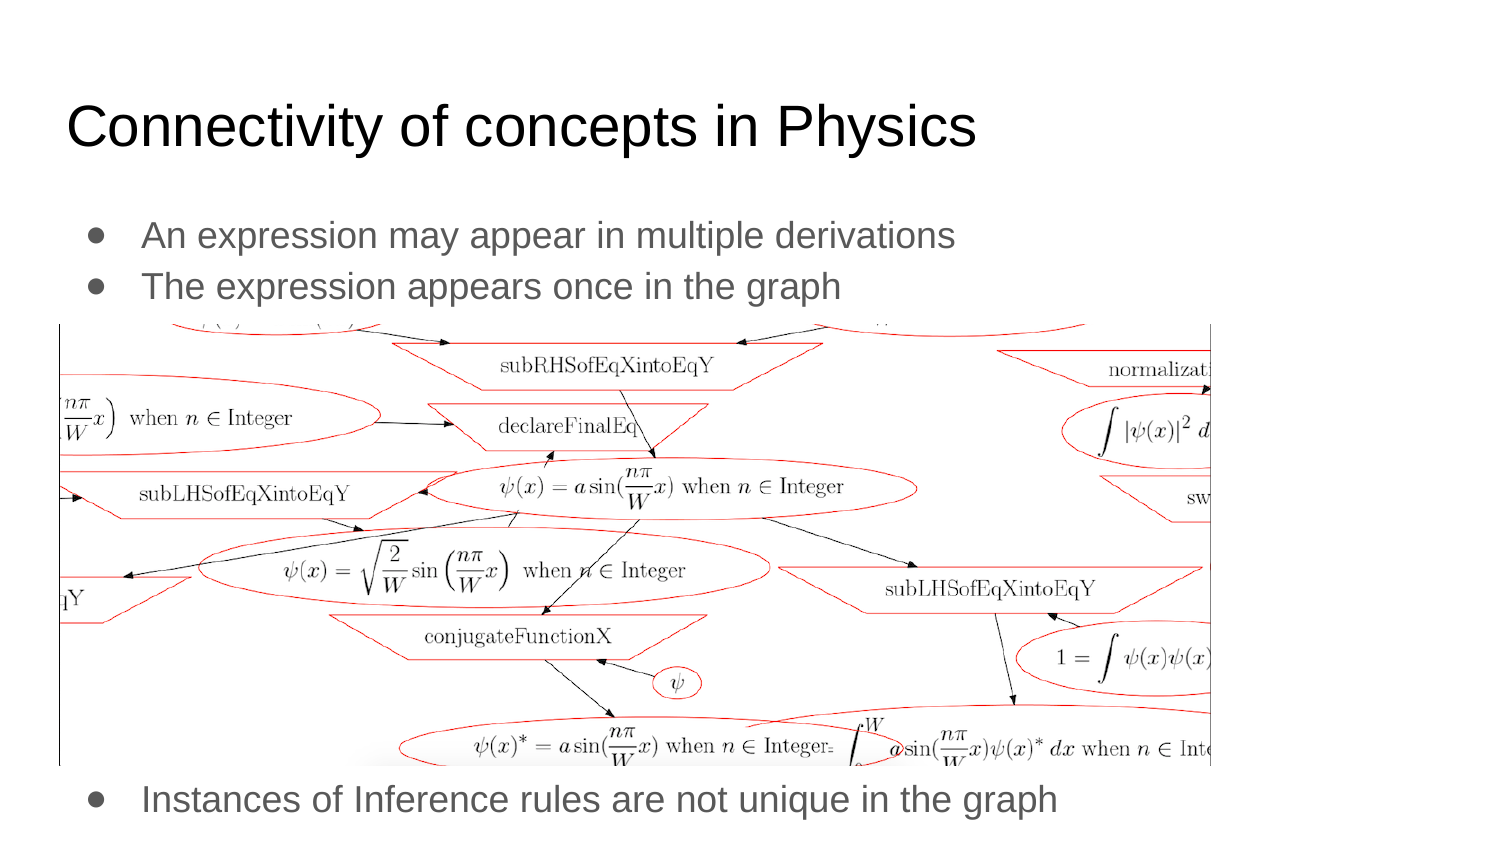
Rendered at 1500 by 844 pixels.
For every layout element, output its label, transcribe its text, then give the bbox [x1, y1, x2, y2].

list An expression may appear in multiple derivations The expression appears once in the graph Instances of Inference rules are not unique in the graph [51, 189, 1449, 750]
picture [59, 324, 1212, 766]
title Connectivity of concepts in Physics [51, 72, 1449, 167]
